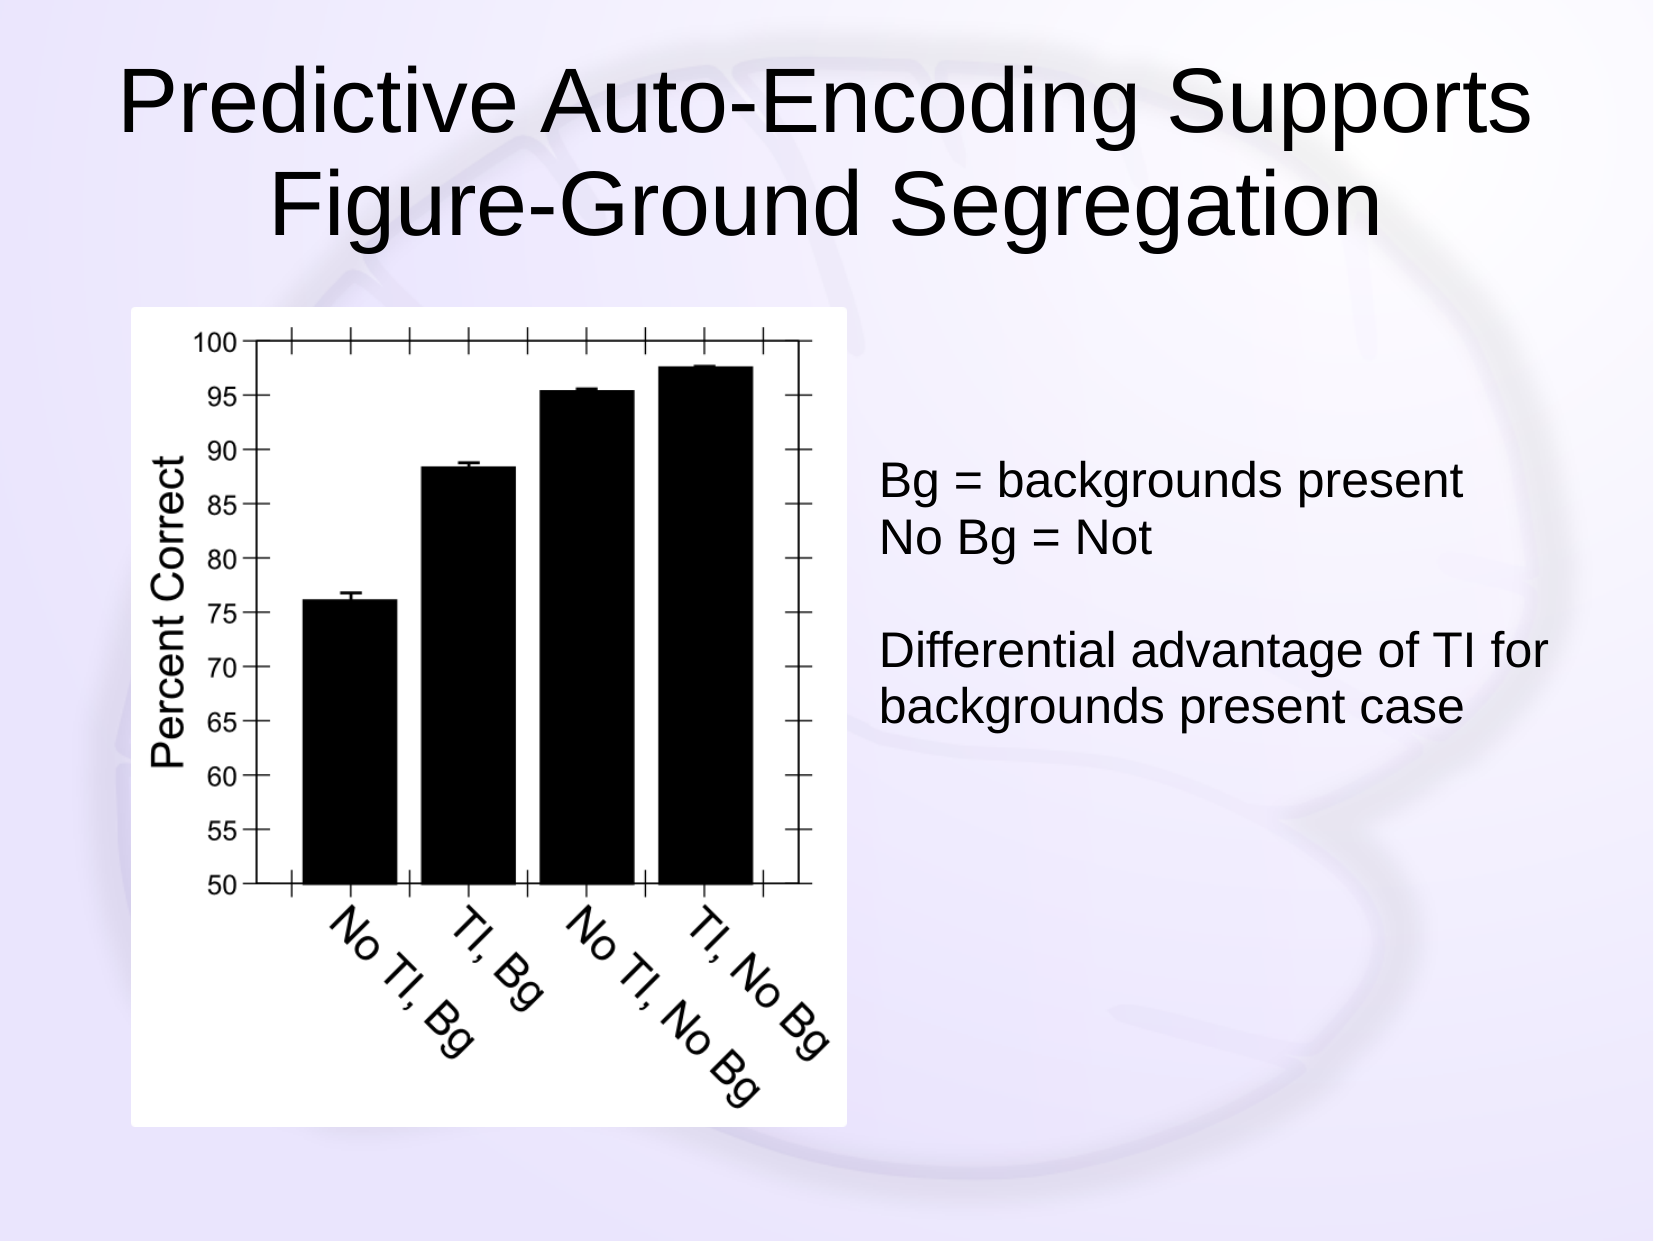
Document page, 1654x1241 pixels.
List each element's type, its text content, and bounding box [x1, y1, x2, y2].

text_box Bg = backgrounds present No Bg = Not Differential advantage of TI for backgrounds present case [864, 445, 1577, 743]
picture [0, 0, 1654, 1241]
title Predictive Auto-Encoding Supports Figure-Ground Segregation [82, 49, 1571, 257]
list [126, 307, 851, 1127]
